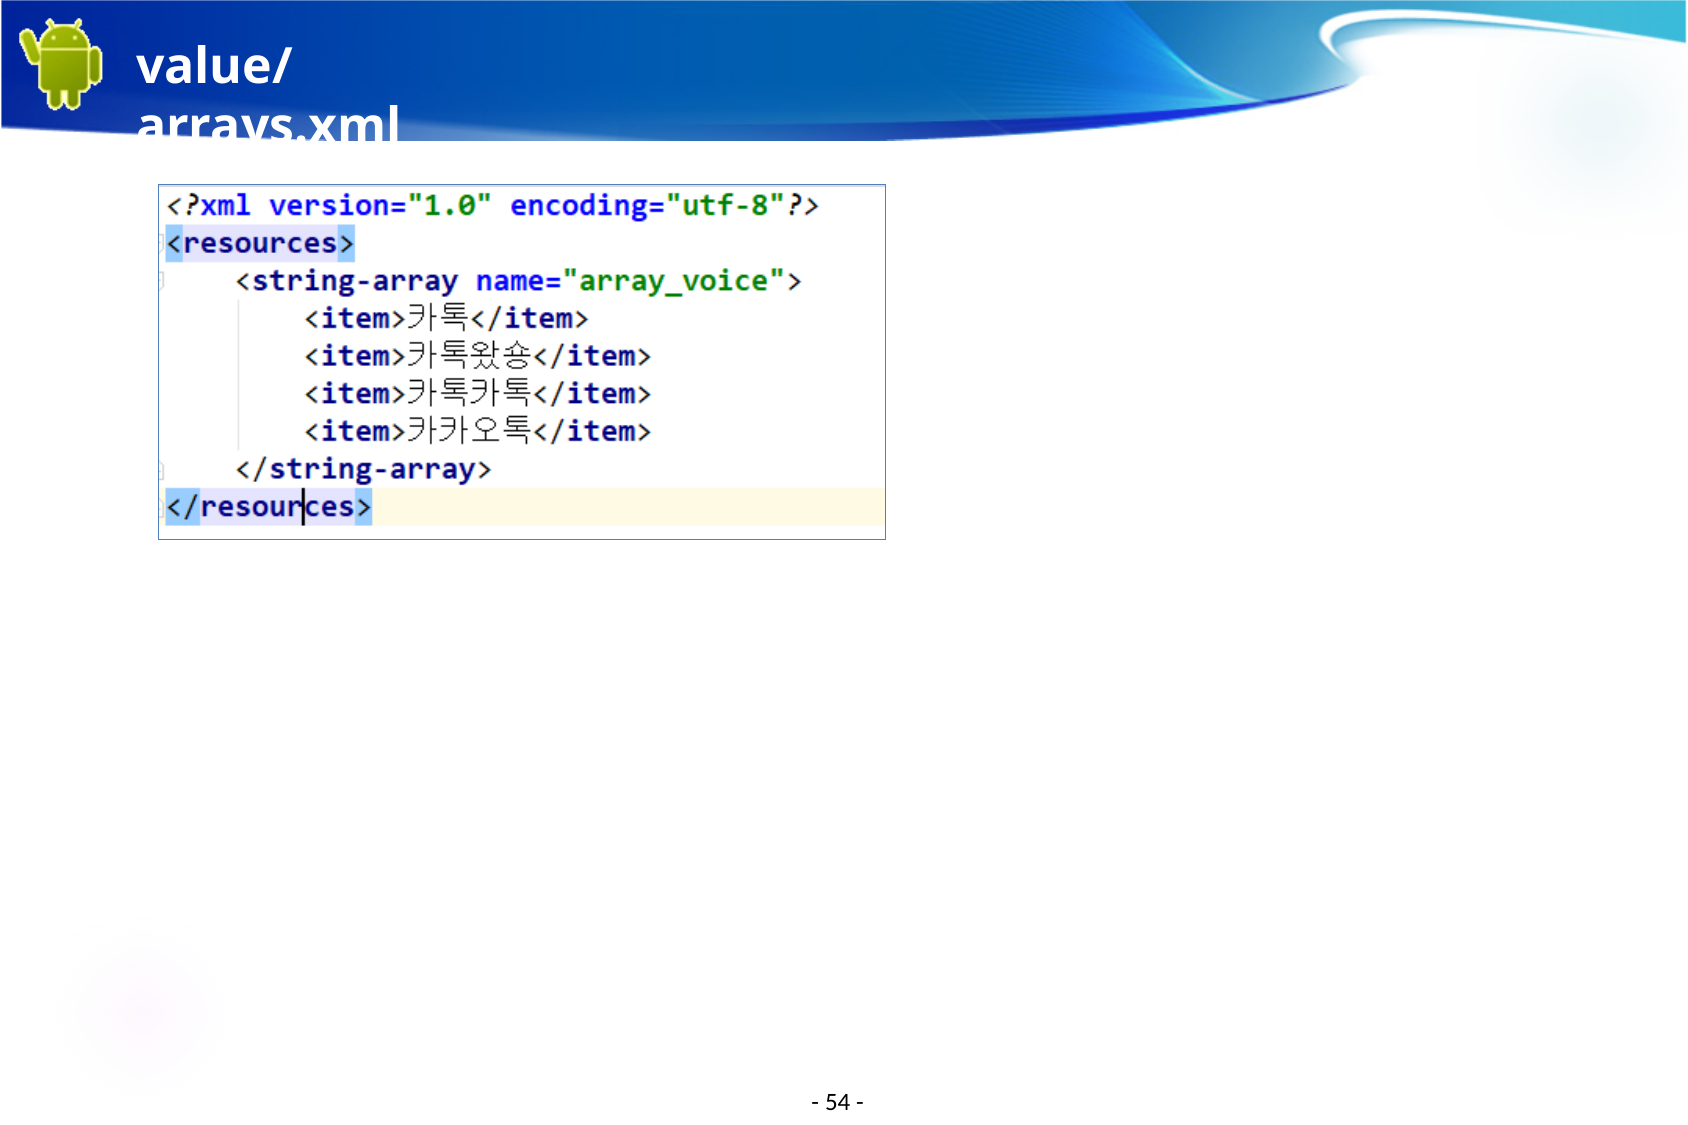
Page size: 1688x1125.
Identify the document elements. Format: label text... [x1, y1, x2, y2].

picture [0, 0, 1688, 141]
picture [158, 184, 886, 540]
title value/arrays.xml [134, 31, 532, 96]
